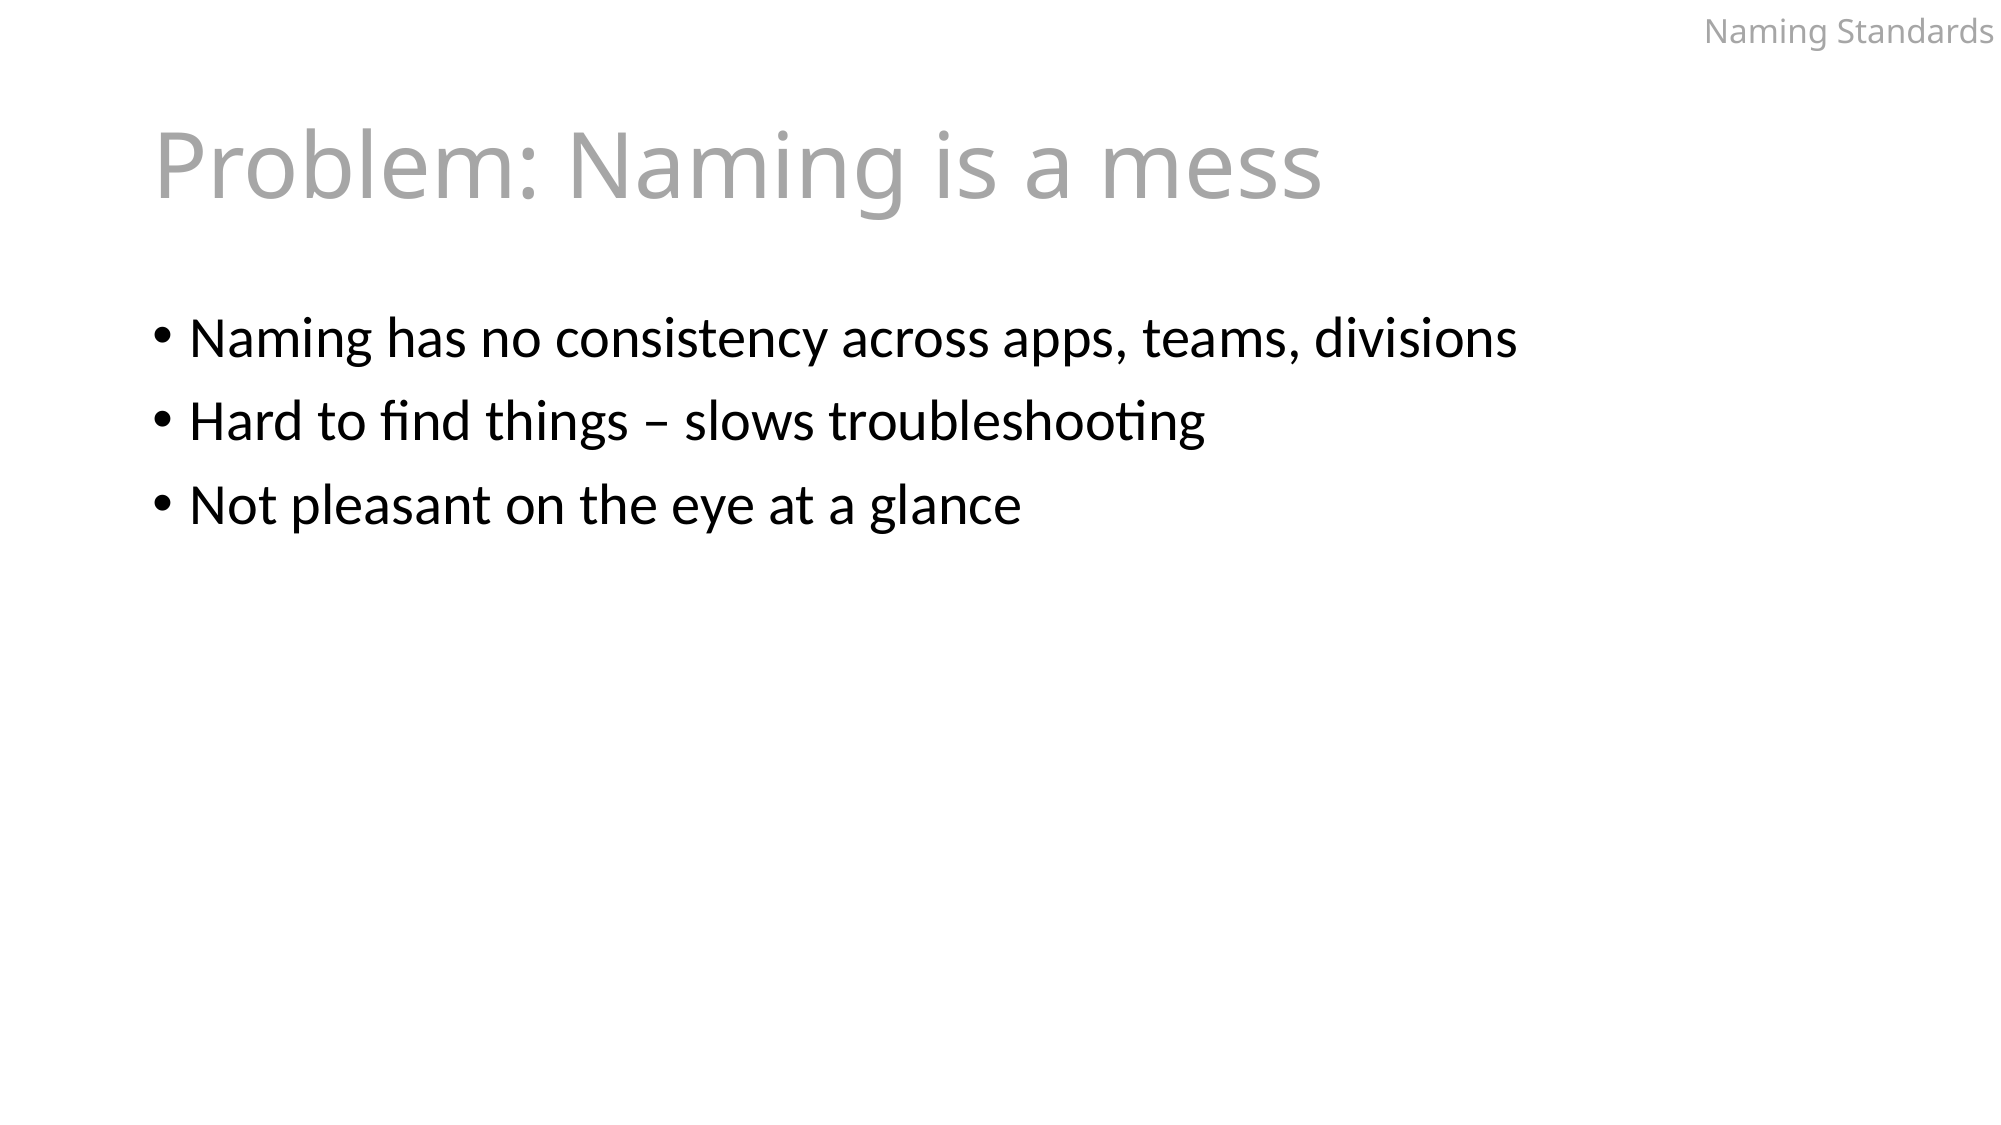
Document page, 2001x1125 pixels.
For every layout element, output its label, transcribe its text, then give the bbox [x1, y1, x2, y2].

title Problem: Naming is a mess [137, 59, 1863, 278]
list Naming has no consistency across apps, teams, divisions Hard to find things – slows troubleshooting Not pleasant on the eye at a glance [137, 299, 1863, 1079]
text_box Naming Standards [1688, 6, 2000, 60]
